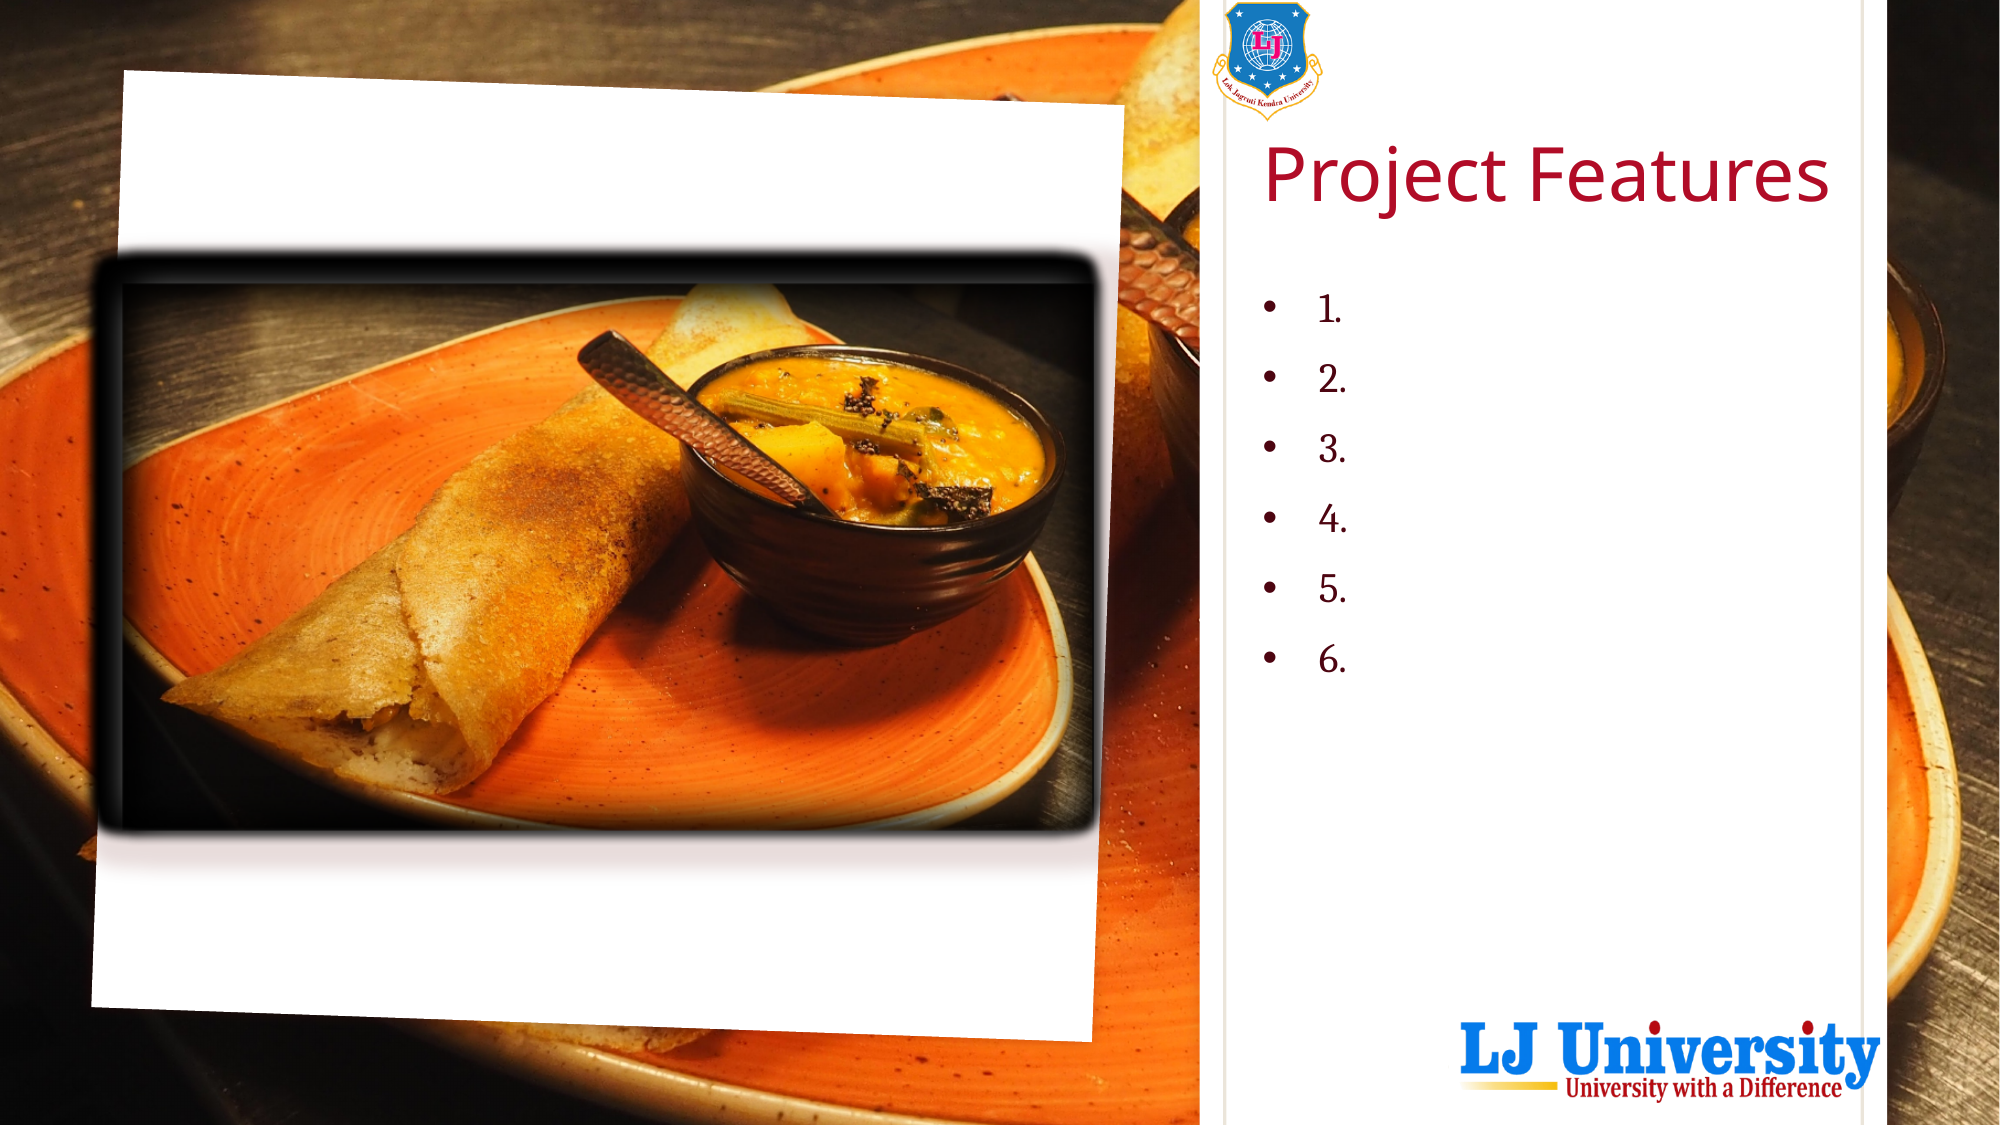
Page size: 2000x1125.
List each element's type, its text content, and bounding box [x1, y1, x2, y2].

picture [0, 0, 1199, 1125]
picture [1448, 978, 1881, 1125]
picture [1212, 0, 1331, 124]
picture [1888, 0, 2000, 1125]
title Project Features [1247, 0, 1862, 225]
list 1. 2. 3. 4. 5. 6. [1247, 278, 1813, 1013]
